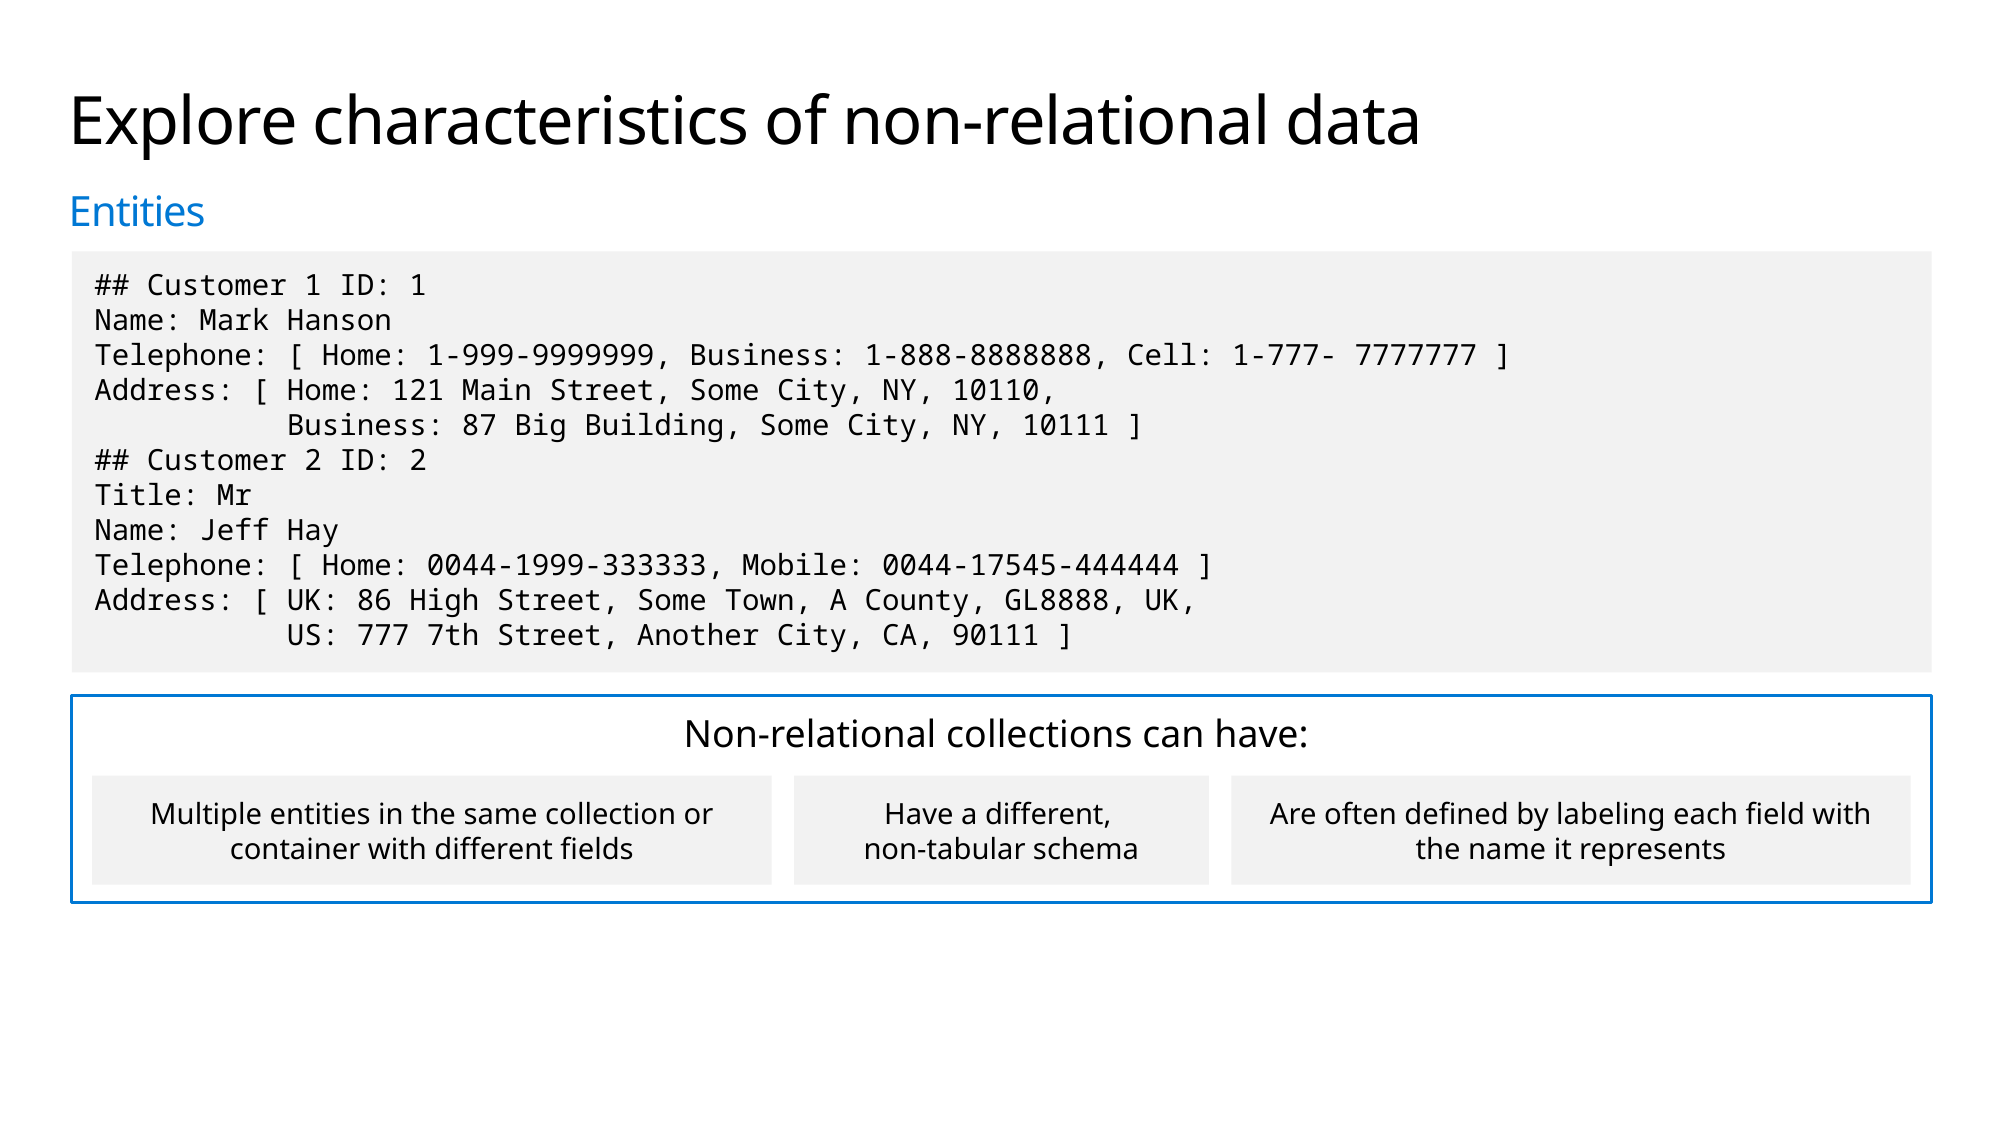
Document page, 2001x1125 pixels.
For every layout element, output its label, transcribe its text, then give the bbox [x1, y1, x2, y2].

text_box ## Customer 1 ID: 1 Name: Mark Hanson Telephone: [ Home: 1-999-9999999, Business: 1-888-8888888, Cell: 1-777- 7777777 ] Address: [ Home: 121 Main Street, Some City, NY, 10110, Business: 87 Big Building, Some City, NY, 10111 ] ## Customer 2 ID: 2 Title: Mr Name: Jeff Hay Telephone: [ Home: 0044-1999-333333, Mobile: 0044-17545-444444 ] Address: [ UK: 86 High Street, Some Town, A County, GL8888, UK, US: 777 7th Street, Another City, CA, 90111 ] [71, 251, 1932, 673]
title Explore characteristics of non-relational data [68, 72, 1930, 177]
list Entities [68, 177, 1930, 244]
text_box Are often defined by labeling each field with the name it represents [1230, 775, 1912, 885]
text_box Multiple entities in the same collection or container with different fields [91, 775, 773, 885]
text_box Non-relational collections can have: [71, 695, 1932, 903]
text_box Have a different, non-tabular schema [793, 775, 1210, 885]
